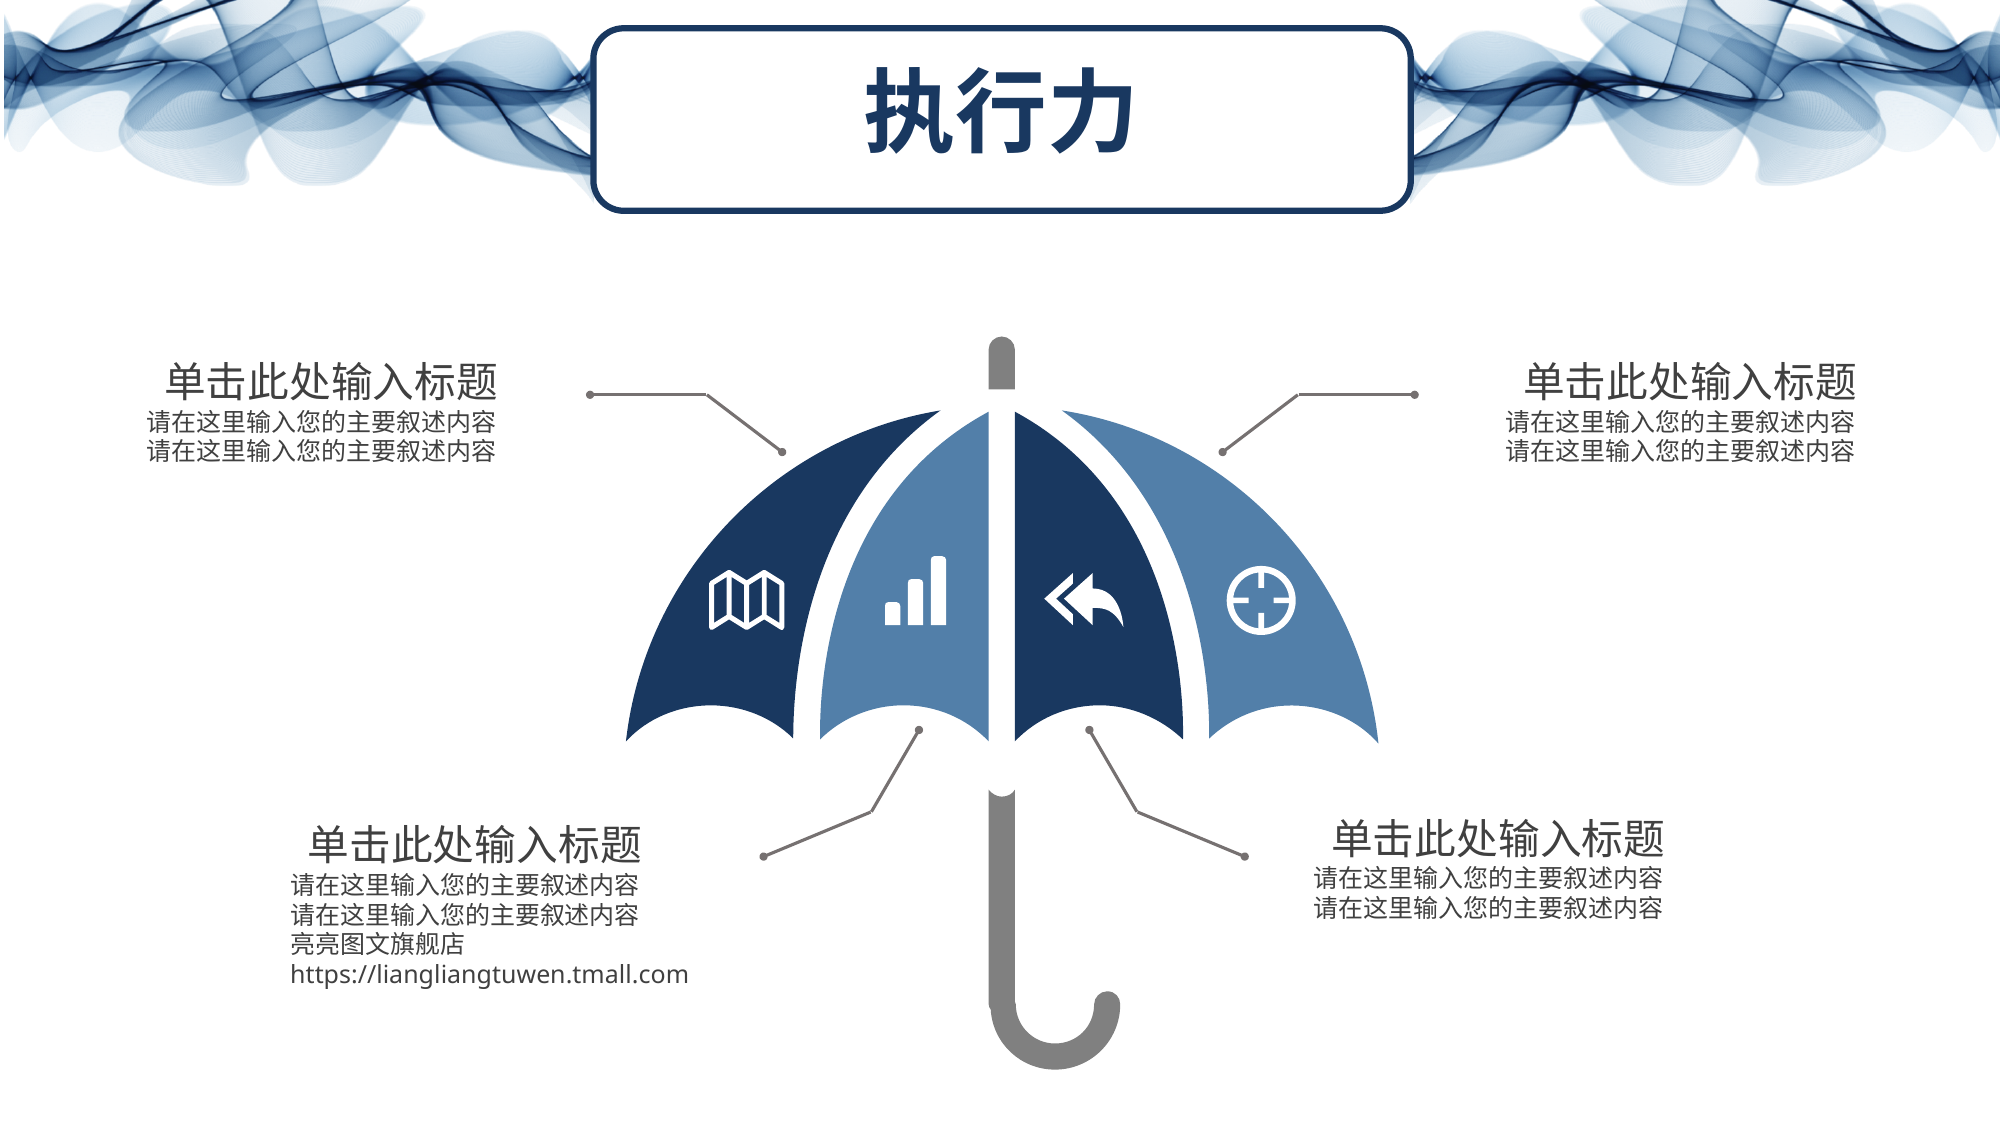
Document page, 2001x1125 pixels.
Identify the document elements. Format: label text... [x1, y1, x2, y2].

text_box 单击此处输入标题 请在这里输入您的主要叙述内容 请在这里输入您的主要叙述内容 亮亮图文旗舰店 https://liangliangtuwen.tmall.com [275, 811, 705, 1077]
text_box 单击此处输入标题 请在这里输入您的主要叙述内容 请在这里输入您的主要叙述内容 [131, 348, 514, 554]
text_box 单击此处输入标题 请在这里输入您的主要叙述内容 请在这里输入您的主要叙述内容 [1490, 348, 1873, 554]
picture [4, 0, 594, 211]
text_box 单击此处输入标题 请在这里输入您的主要叙述内容 请在这里输入您的主要叙述内容 [1415, 805, 1681, 1011]
text_box [594, 27, 1410, 212]
picture [1410, 0, 2000, 211]
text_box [590, 336, 1415, 1070]
text_box 执行力 [849, 46, 1155, 172]
